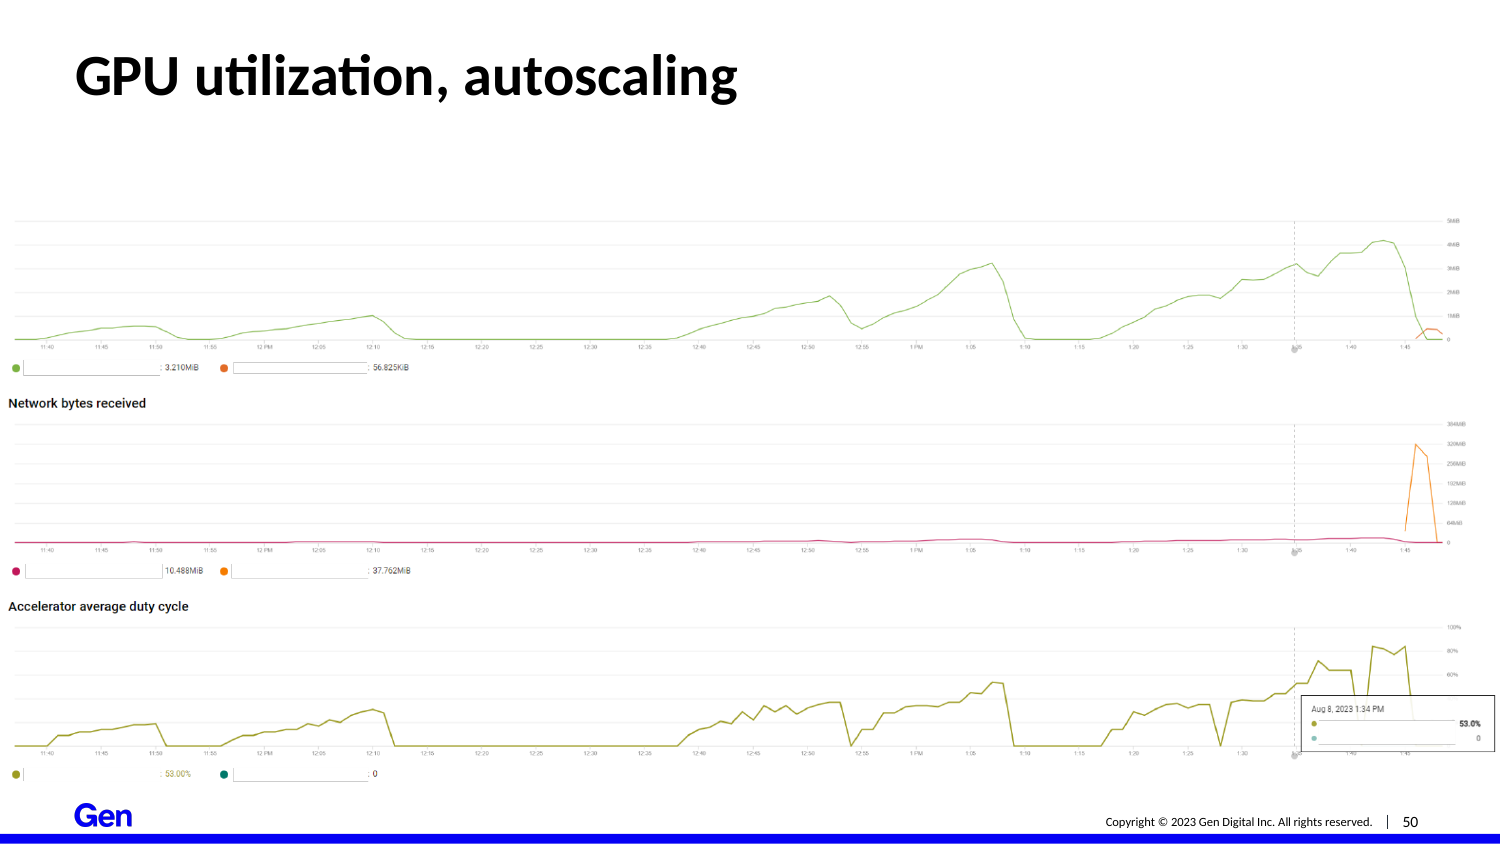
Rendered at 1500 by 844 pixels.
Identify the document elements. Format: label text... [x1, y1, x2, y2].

picture [0, 207, 1500, 790]
slide_number 50 [1399, 811, 1423, 831]
footer Copyright © 2023 Gen Digital Inc. All rights reserved. [1078, 813, 1373, 829]
picture [74, 803, 132, 827]
title GPU utilization, autoscaling [75, 37, 1425, 116]
